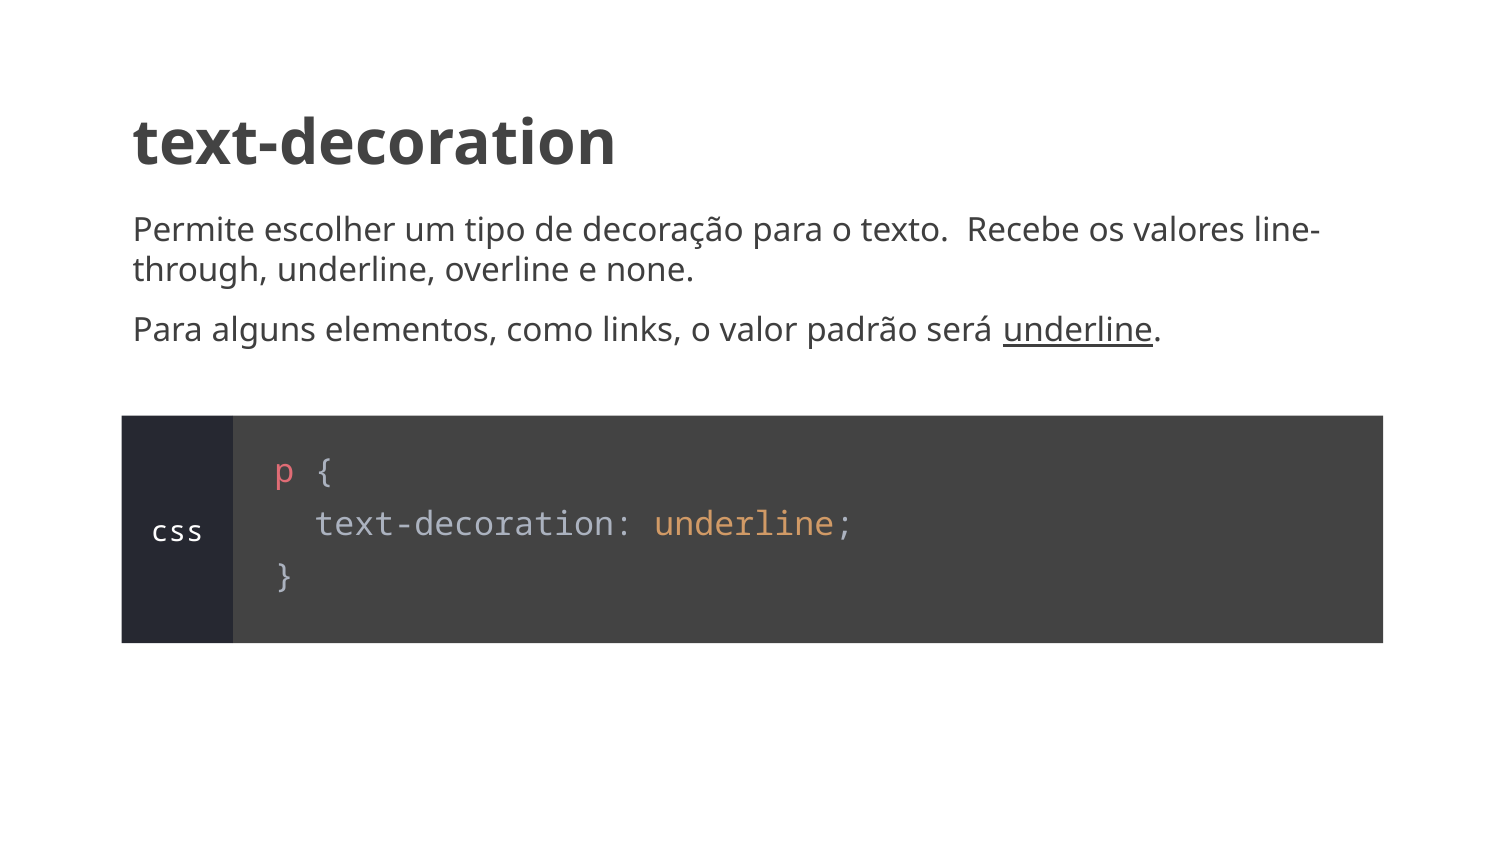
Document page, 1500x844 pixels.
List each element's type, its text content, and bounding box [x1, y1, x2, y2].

text_box text-decoration [117, 90, 1012, 192]
text_box Permite escolher um tipo de decoração para o texto. Recebe os valores line-through, underline, overline e none. Para alguns elementos, como links, o valor padrão será underline. [117, 192, 1383, 312]
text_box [121, 415, 1384, 644]
